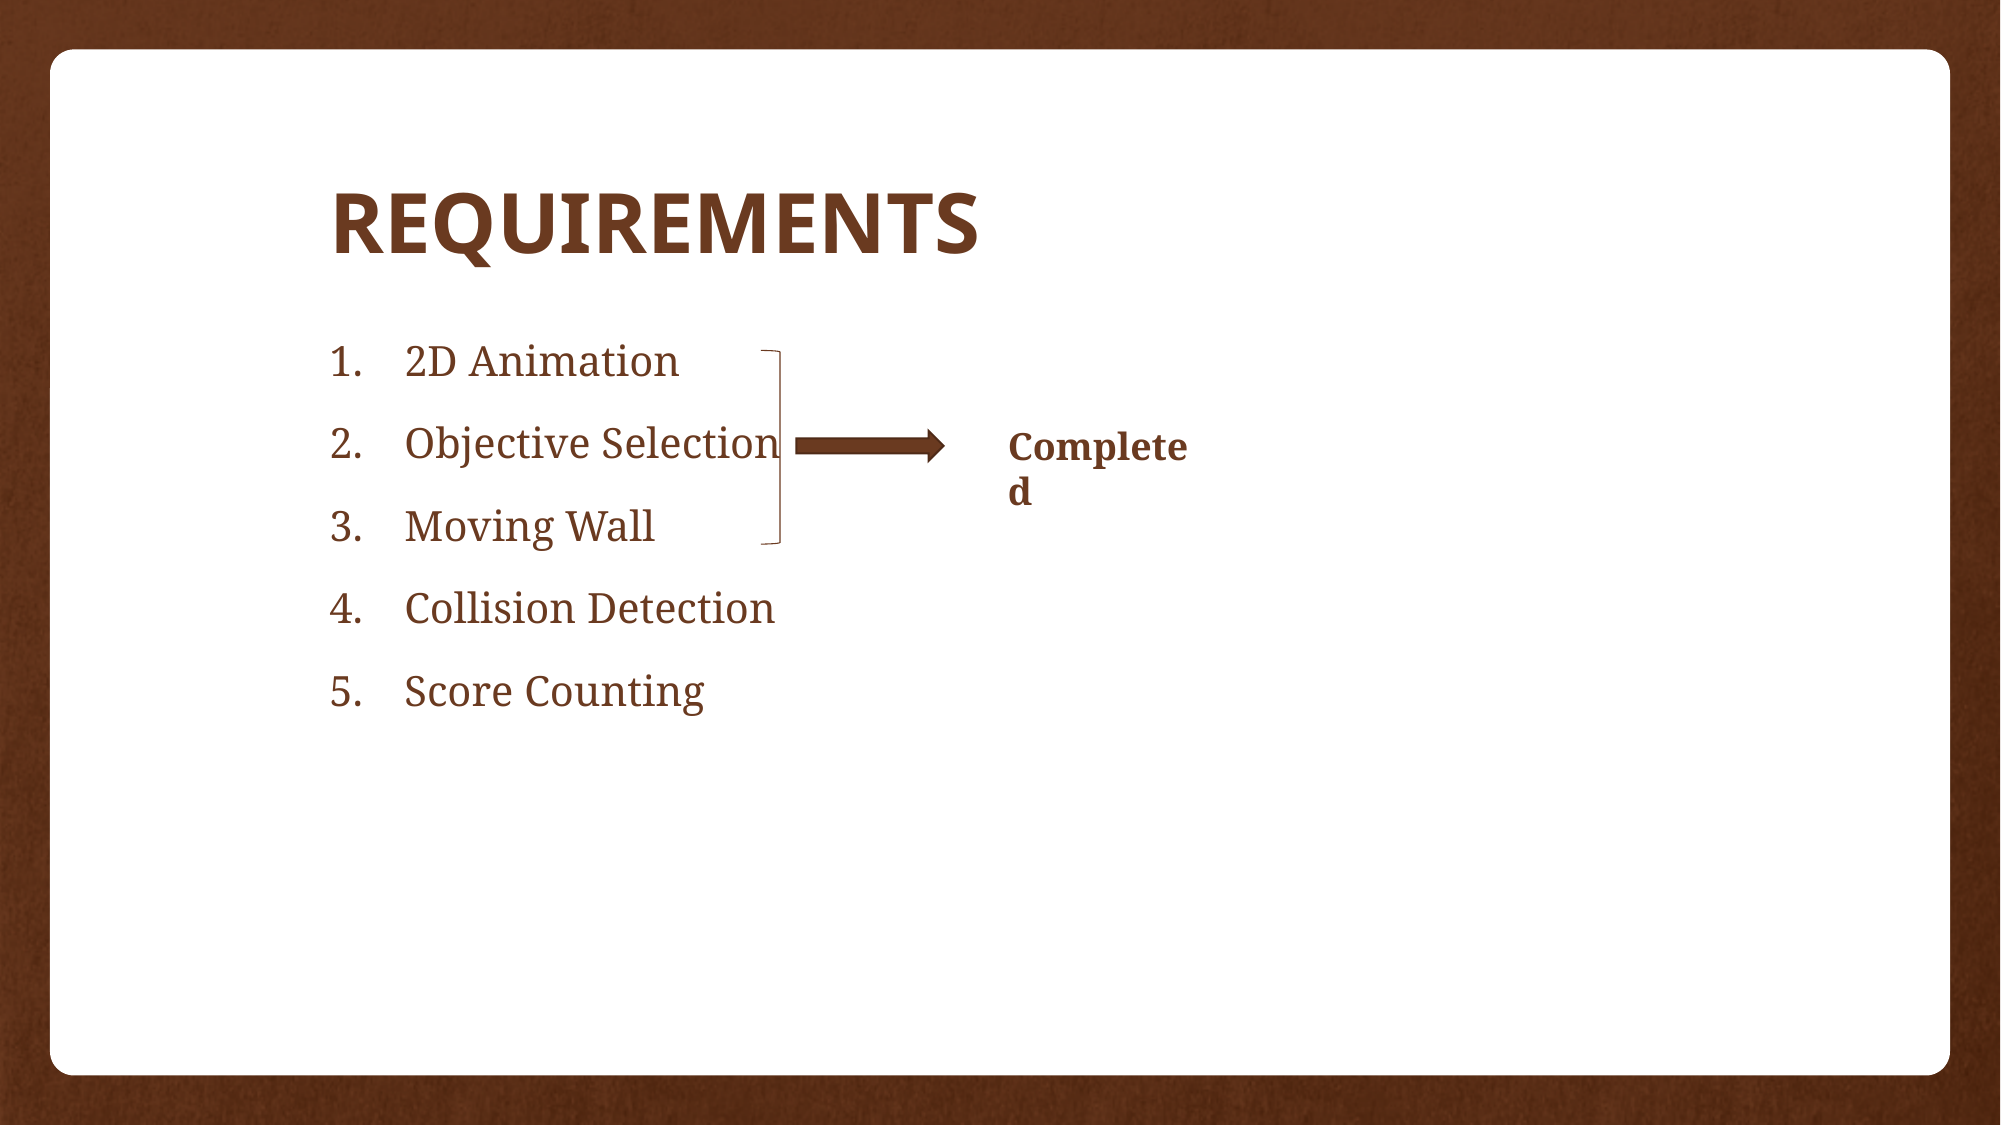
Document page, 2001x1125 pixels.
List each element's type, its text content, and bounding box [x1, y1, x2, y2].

list 2D Animation Objective Selection Moving Wall Collision Detection Score Counting [314, 332, 1672, 875]
title REQUIREMENTS [314, 107, 1777, 278]
text_box [760, 349, 781, 545]
text_box [795, 428, 946, 464]
text_box Completed [993, 415, 1227, 521]
